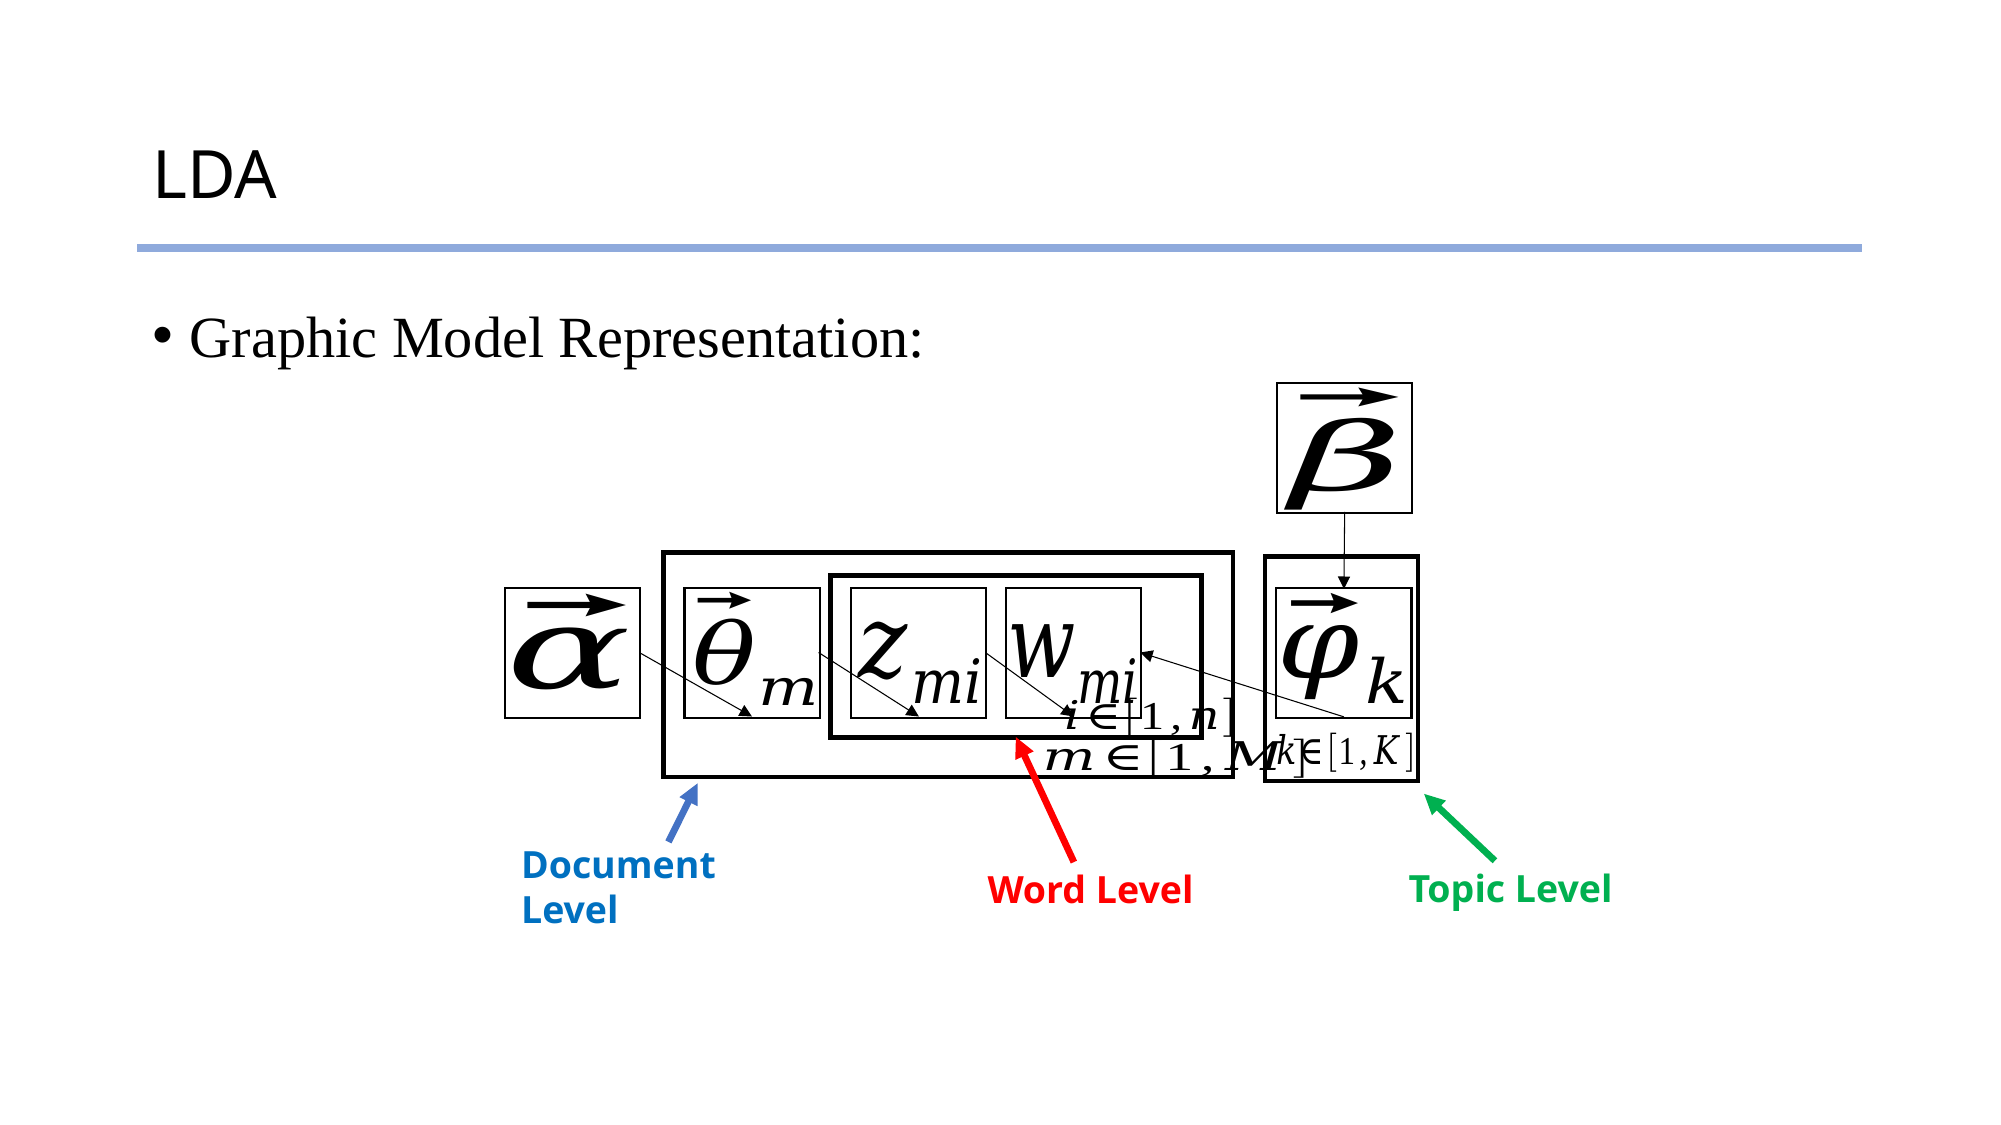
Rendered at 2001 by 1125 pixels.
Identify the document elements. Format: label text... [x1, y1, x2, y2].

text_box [1015, 737, 1074, 863]
title LDA [137, 108, 1863, 246]
text_box [662, 552, 1234, 778]
text_box Word Level [972, 858, 1298, 919]
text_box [668, 783, 698, 842]
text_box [1424, 793, 1495, 861]
text_box Topic Level [1393, 857, 1719, 917]
text_box [1264, 556, 1419, 782]
text_box Document Level [506, 833, 831, 939]
list Graphic Model Representation: [137, 299, 1907, 1092]
